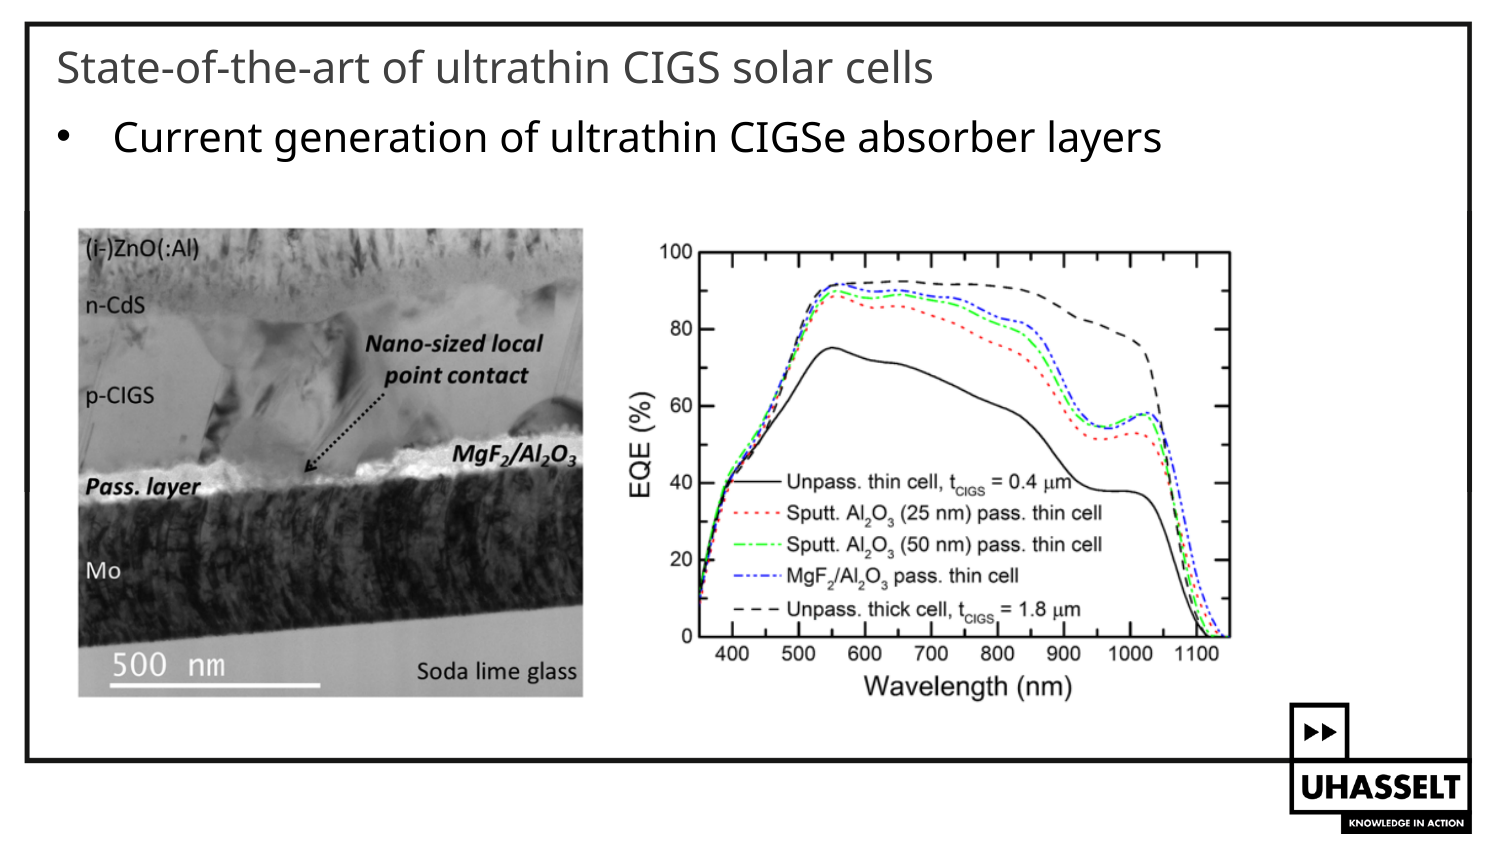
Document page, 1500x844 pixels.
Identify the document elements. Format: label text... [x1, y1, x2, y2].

picture [20, 20, 1476, 834]
title State-of-the-art of ultrathin CIGS solar cells [41, 32, 1459, 100]
list Current generation of ultrathin CIGSe absorber layers [41, 102, 1459, 750]
